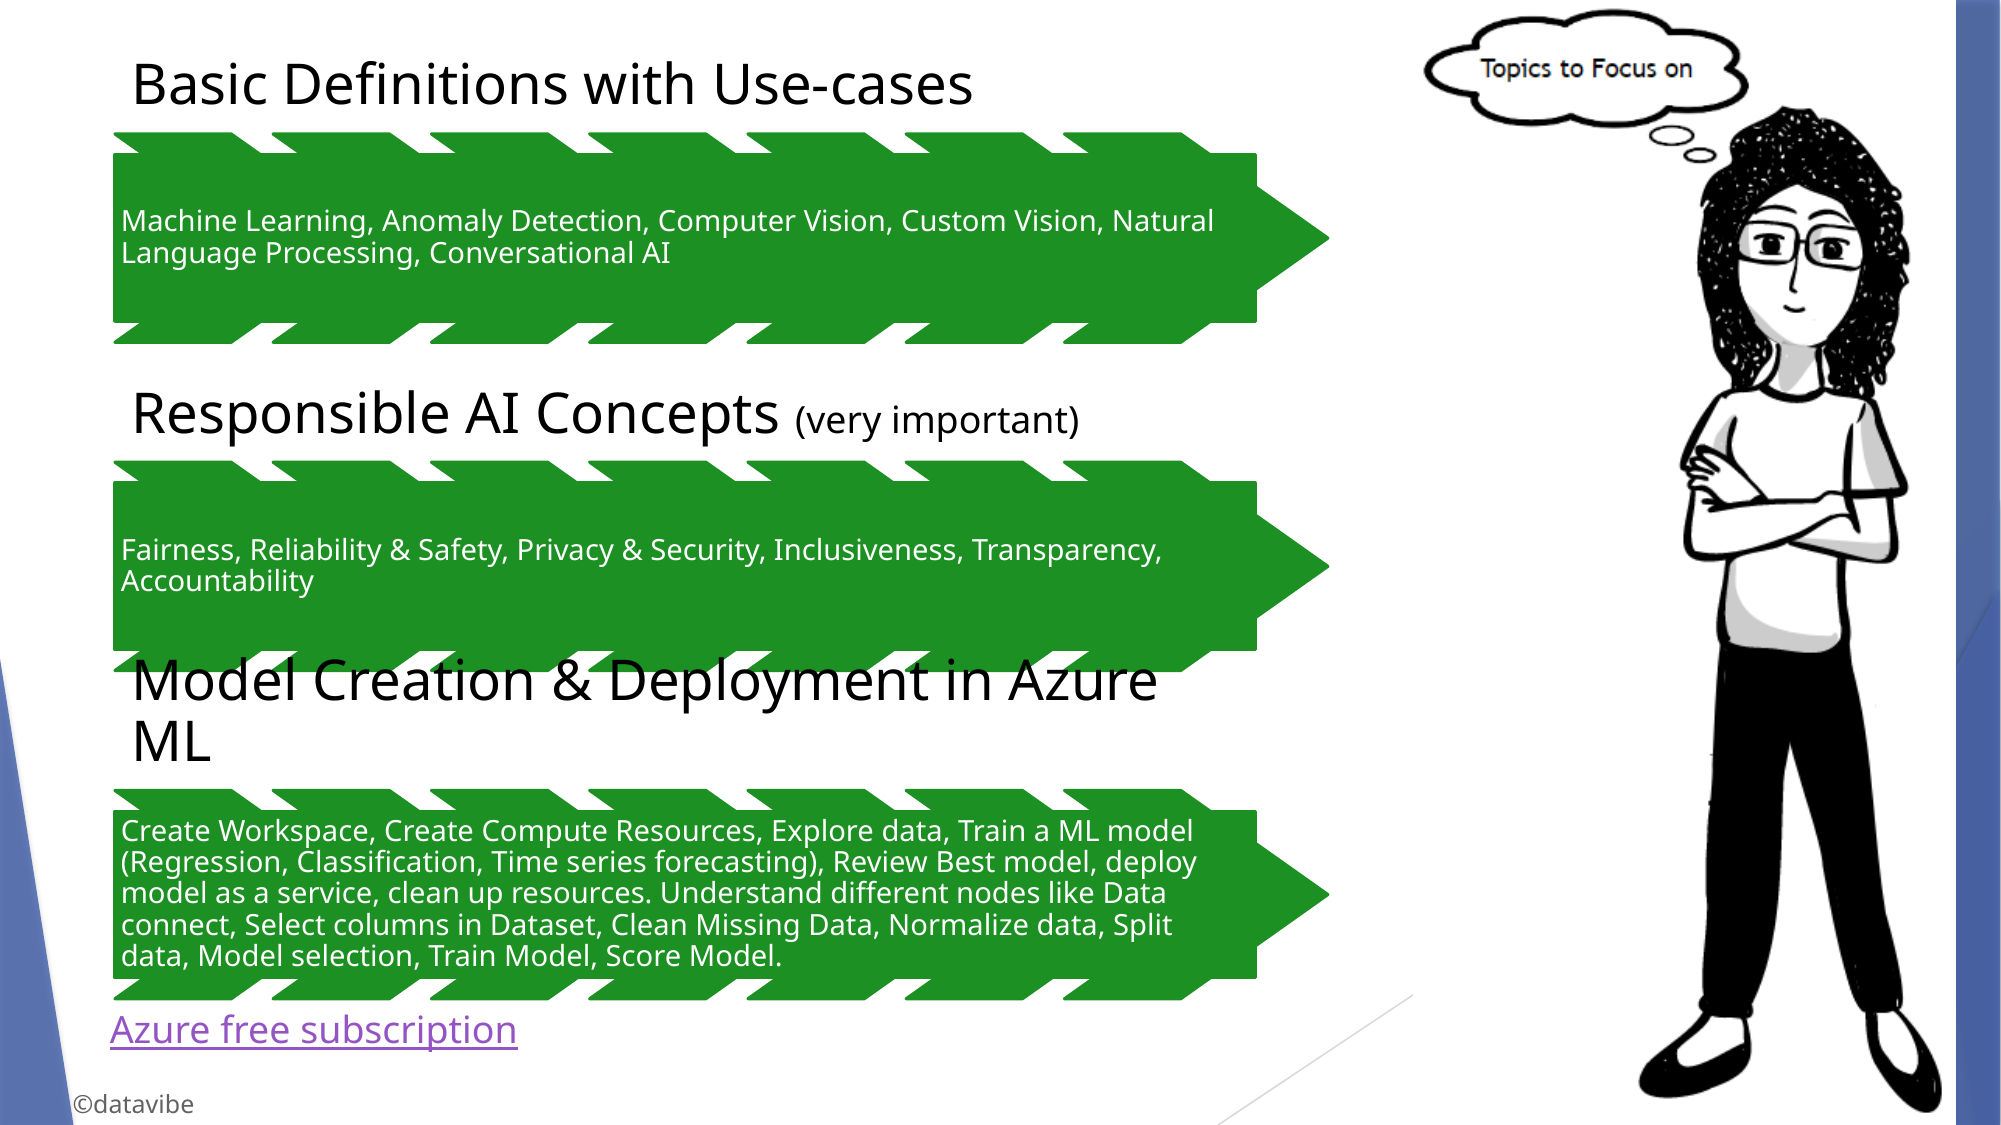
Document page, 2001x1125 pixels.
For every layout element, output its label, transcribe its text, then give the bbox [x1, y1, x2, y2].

picture [1413, 0, 1957, 1125]
text_box Azure free subscription [95, 1007, 587, 1065]
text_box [28, 30, 1415, 1000]
text_box ©datavibe [57, 1080, 358, 1125]
